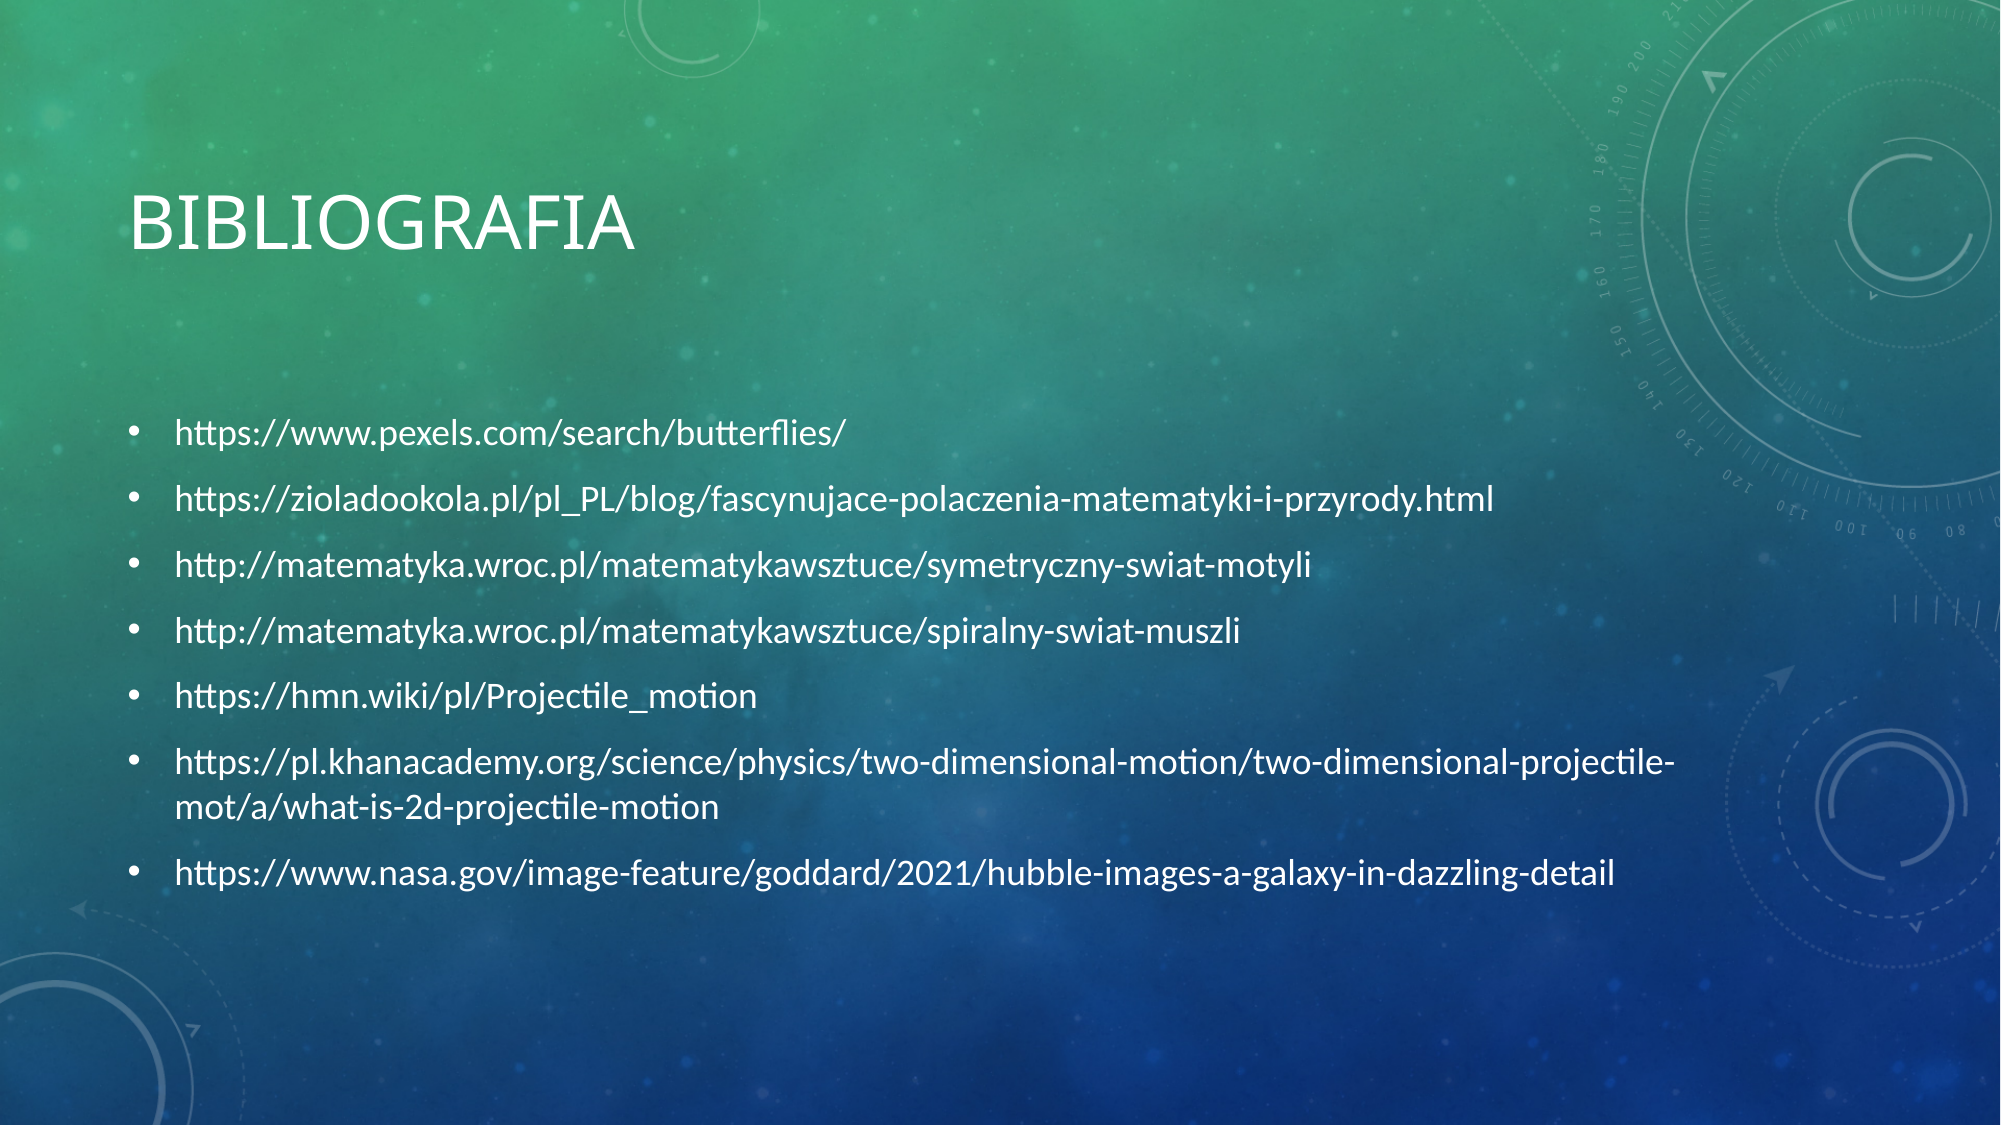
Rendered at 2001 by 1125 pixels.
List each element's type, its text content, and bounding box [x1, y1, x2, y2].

picture [0, 0, 2001, 1125]
list https://www.pexels.com/search/butterflies/ https://zioladookola.pl/pl_PL/blog/fascynujace-polaczenia-matematyki-i-przyrody.html http://matematyka.wroc.pl/matematykawsztuce/symetryczny-swiat-motyli http://matematyka.wroc.pl/matematykawsztuce/spiralny-swiat-muszli https://hmn.wiki/pl/Projectile_motion https://pl.khanacademy.org/science/physics/two-dimensional-motion/two-dimensional-projectile-mot/a/what-is-2d-projectile-motion https://www.nasa.gov/image-feature/goddard/2021/hubble-images-a-galaxy-in-dazzling-detail [112, 351, 1775, 950]
title bibliografia [112, 99, 1775, 339]
